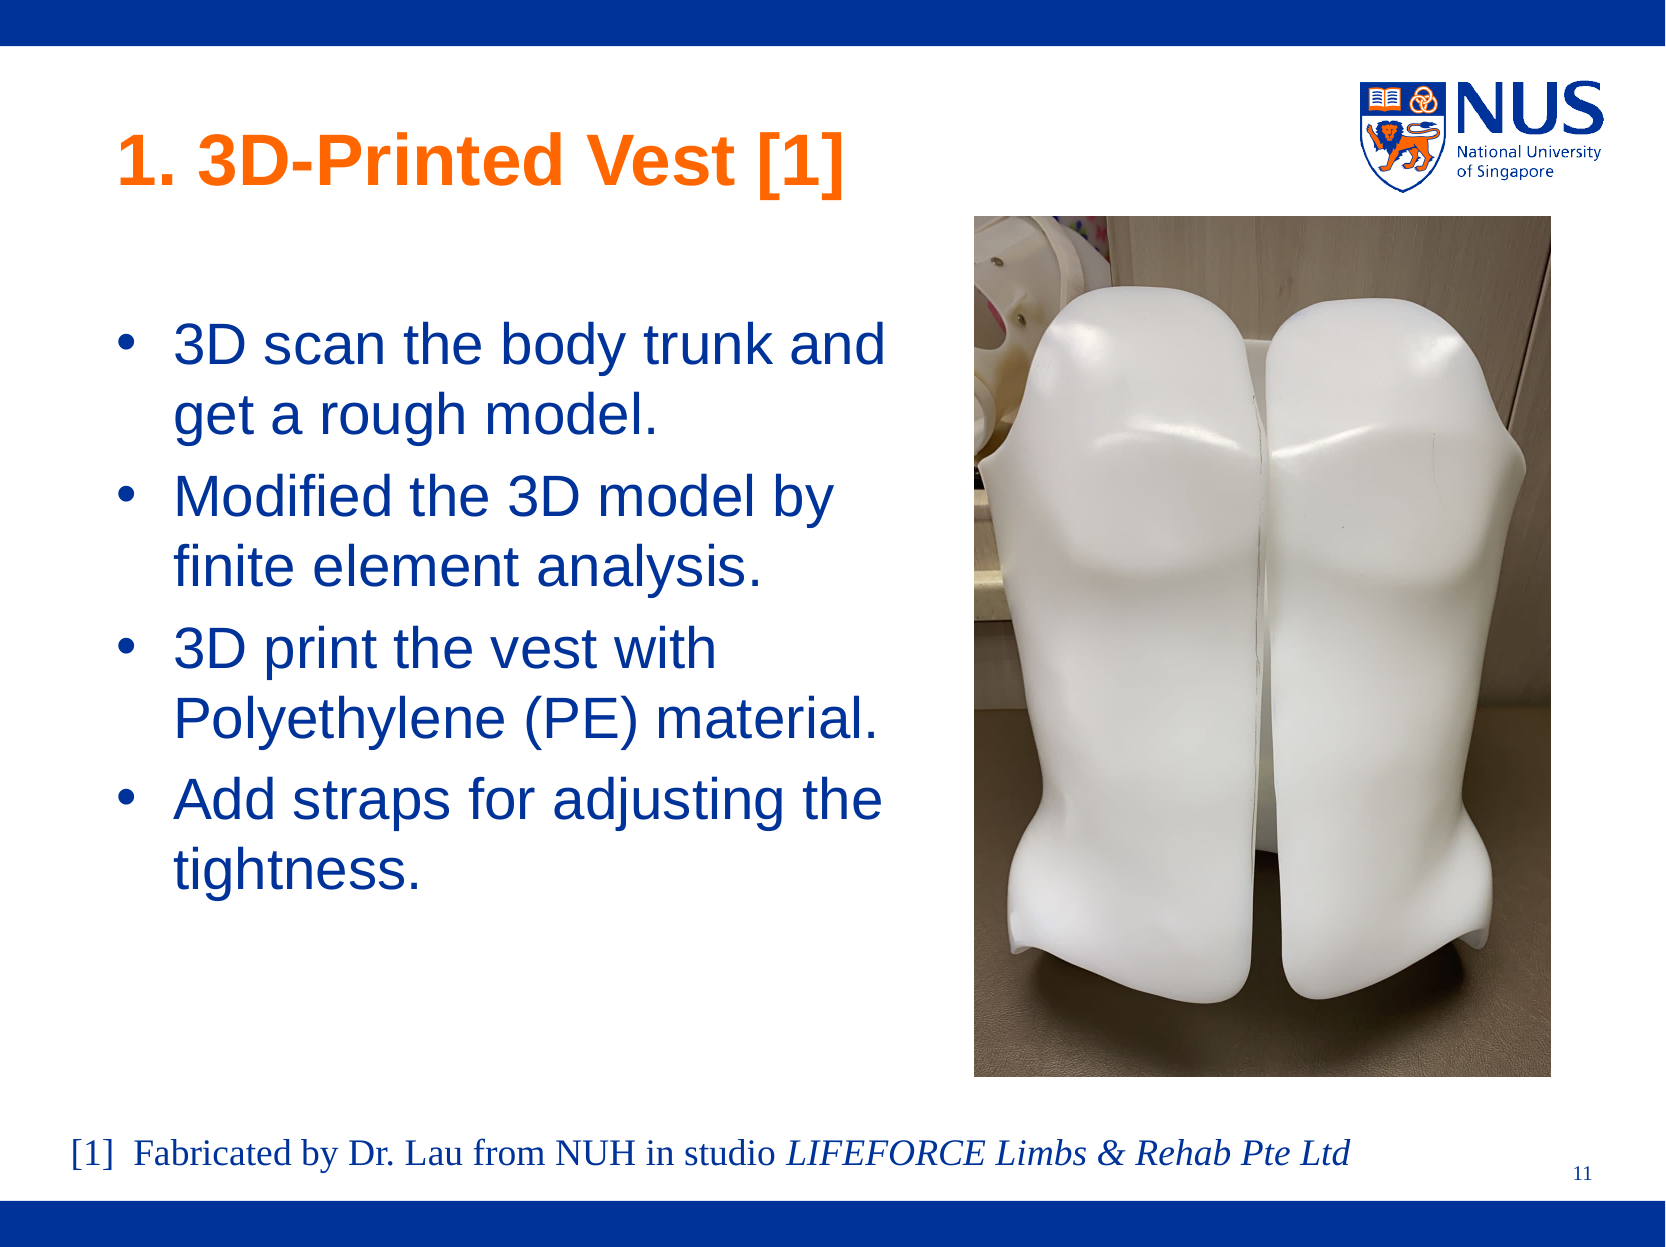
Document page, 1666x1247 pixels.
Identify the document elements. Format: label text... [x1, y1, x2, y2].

title 1. 3D-Printed Vest [1] [100, 52, 1288, 261]
picture [974, 215, 1551, 1077]
slide_number 11 [1262, 1150, 1610, 1235]
list 3D scan the body trunk and get a rough model. Modified the 3D model by finite element analysis. 3D print the vest with Polyethylene (PE) material. Add straps for adjusting the tightness. [100, 297, 933, 811]
picture [1350, 70, 1615, 201]
text_box [1] Fabricated by Dr. Lau from NUH in studio LIFEFORCE Limbs & Rehab Pte Ltd [55, 1120, 1371, 1181]
